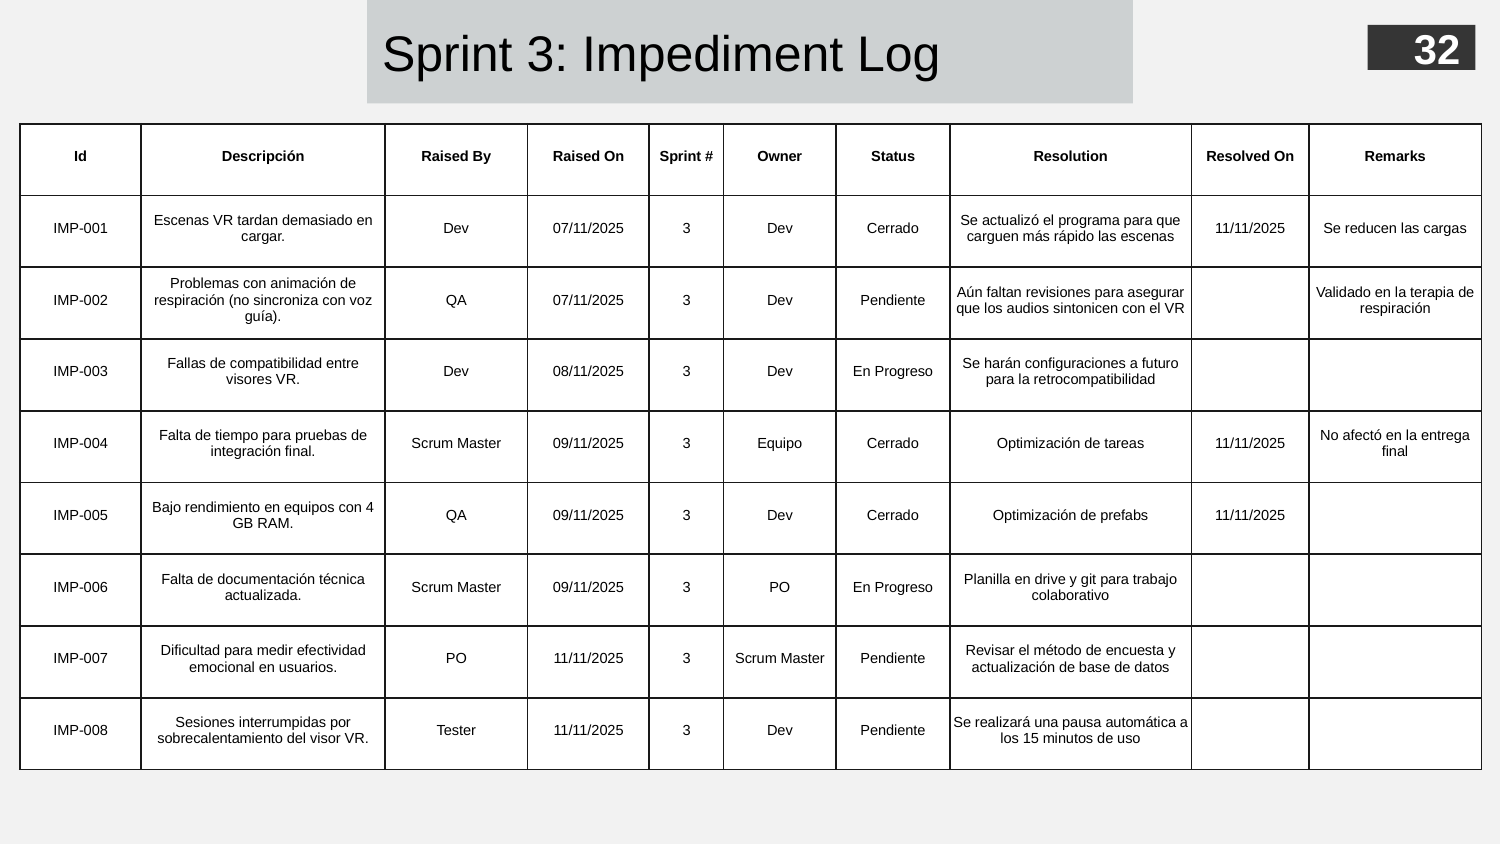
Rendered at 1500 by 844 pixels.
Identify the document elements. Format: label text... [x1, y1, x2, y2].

table_cell 3 [650, 627, 723, 697]
table_cell 07/11/2025 [528, 268, 648, 338]
table_cell Dev [724, 699, 835, 769]
table_cell QA [386, 268, 527, 338]
table_cell [1192, 340, 1308, 410]
table_header Raised On [528, 125, 648, 195]
table_cell Se actualizó el programa para que carguen más rápido las escenas [951, 196, 1191, 266]
table_cell Dev [724, 340, 835, 410]
table_cell 3 [650, 268, 723, 338]
table_cell No afectó en la entrega final [1310, 412, 1481, 482]
table_cell Revisar el método de encuesta y actualización de base de datos [951, 627, 1191, 697]
table_cell 3 [650, 340, 723, 410]
table_cell [1192, 555, 1308, 625]
table_cell En Progreso [837, 555, 949, 625]
table_cell 07/11/2025 [528, 196, 648, 266]
table_cell Pendiente [837, 627, 949, 697]
table_cell [1310, 483, 1481, 553]
table_cell Scrum Master [386, 555, 527, 625]
table_cell 11/11/2025 [1192, 483, 1308, 553]
table_cell Dificultad para medir efectividad emocional en usuarios. [142, 627, 384, 697]
table_cell Dev [724, 268, 835, 338]
table_cell IMP-003 [21, 340, 140, 410]
table_cell IMP-002 [21, 268, 140, 338]
table_cell Dev [724, 483, 835, 553]
table_cell Planilla en drive y git para trabajo colaborativo [951, 555, 1191, 625]
table_cell 3 [650, 483, 723, 553]
table_header Remarks [1310, 125, 1481, 195]
table_cell 3 [650, 555, 723, 625]
table_cell Dev [386, 340, 527, 410]
table_cell 08/11/2025 [528, 340, 648, 410]
table_cell Dev [724, 196, 835, 266]
table_cell Optimización de tareas [951, 412, 1191, 482]
table_cell Pendiente [837, 268, 949, 338]
table_header Descripción [142, 125, 384, 195]
table_cell PO [386, 627, 527, 697]
table_cell PO [724, 555, 835, 625]
table_cell IMP-001 [21, 196, 140, 266]
table_cell IMP-008 [21, 699, 140, 769]
table_cell Scrum Master [386, 412, 527, 482]
table_cell 11/11/2025 [1192, 412, 1308, 482]
table_cell En Progreso [837, 340, 949, 410]
table_cell Equipo [724, 412, 835, 482]
table_cell Cerrado [837, 483, 949, 553]
table_cell [1310, 555, 1481, 625]
table_header Owner [724, 125, 835, 195]
table_cell [1310, 699, 1481, 769]
table_header Resolved On [1192, 125, 1308, 195]
table_cell Cerrado [837, 196, 949, 266]
table_cell 09/11/2025 [528, 483, 648, 553]
table_cell Falta de tiempo para pruebas de integración final. [142, 412, 384, 482]
table_cell 09/11/2025 [528, 555, 648, 625]
table_cell Optimización de prefabs [951, 483, 1191, 553]
table_cell 11/11/2025 [528, 699, 648, 769]
text_box Sprint 3: Impediment Log [367, 0, 1133, 104]
table_cell [1310, 627, 1481, 697]
table_cell QA [386, 483, 527, 553]
table_cell Se realizará una pausa automática a los 15 minutos de uso [951, 699, 1191, 769]
table_cell Falta de documentación técnica actualizada. [142, 555, 384, 625]
table_cell [1192, 699, 1308, 769]
table_cell IMP-007 [21, 627, 140, 697]
table_cell Tester [386, 699, 527, 769]
table_cell Problemas con animación de respiración (no sincroniza con voz guía). [142, 268, 384, 338]
table_cell Scrum Master [724, 627, 835, 697]
slide_number 32 [1367, 24, 1476, 70]
table_cell 3 [650, 699, 723, 769]
table_cell IMP-006 [21, 555, 140, 625]
table_cell Fallas de compatibilidad entre visores VR. [142, 340, 384, 410]
table_cell Aún faltan revisiones para asegurar que los audios sintonicen con el VR [951, 268, 1191, 338]
table_cell Dev [386, 196, 527, 266]
table_cell 11/11/2025 [528, 627, 648, 697]
table_header Status [837, 125, 949, 195]
table_cell 11/11/2025 [1192, 196, 1308, 266]
table_cell Se harán configuraciones a futuro para la retrocompatibilidad [951, 340, 1191, 410]
table_cell Escenas VR tardan demasiado en cargar. [142, 196, 384, 266]
table_cell IMP-004 [21, 412, 140, 482]
table_cell [1192, 627, 1308, 697]
table_cell 09/11/2025 [528, 412, 648, 482]
table_header Id [21, 125, 140, 195]
table_header Sprint # [650, 125, 723, 195]
table_cell Cerrado [837, 412, 949, 482]
table_cell Pendiente [837, 699, 949, 769]
table_cell Bajo rendimiento en equipos con 4 GB RAM. [142, 483, 384, 553]
table_cell Validado en la terapia de respiración [1310, 268, 1481, 338]
table_cell [1310, 340, 1481, 410]
table_header Resolution [951, 125, 1191, 195]
table_header Raised By [386, 125, 527, 195]
table_cell 3 [650, 196, 723, 266]
table_cell [1192, 268, 1308, 338]
table_cell Sesiones interrumpidas por sobrecalentamiento del visor VR. [142, 699, 384, 769]
table_cell Se reducen las cargas [1310, 196, 1481, 266]
table_cell 3 [650, 412, 723, 482]
table_cell IMP-005 [21, 483, 140, 553]
